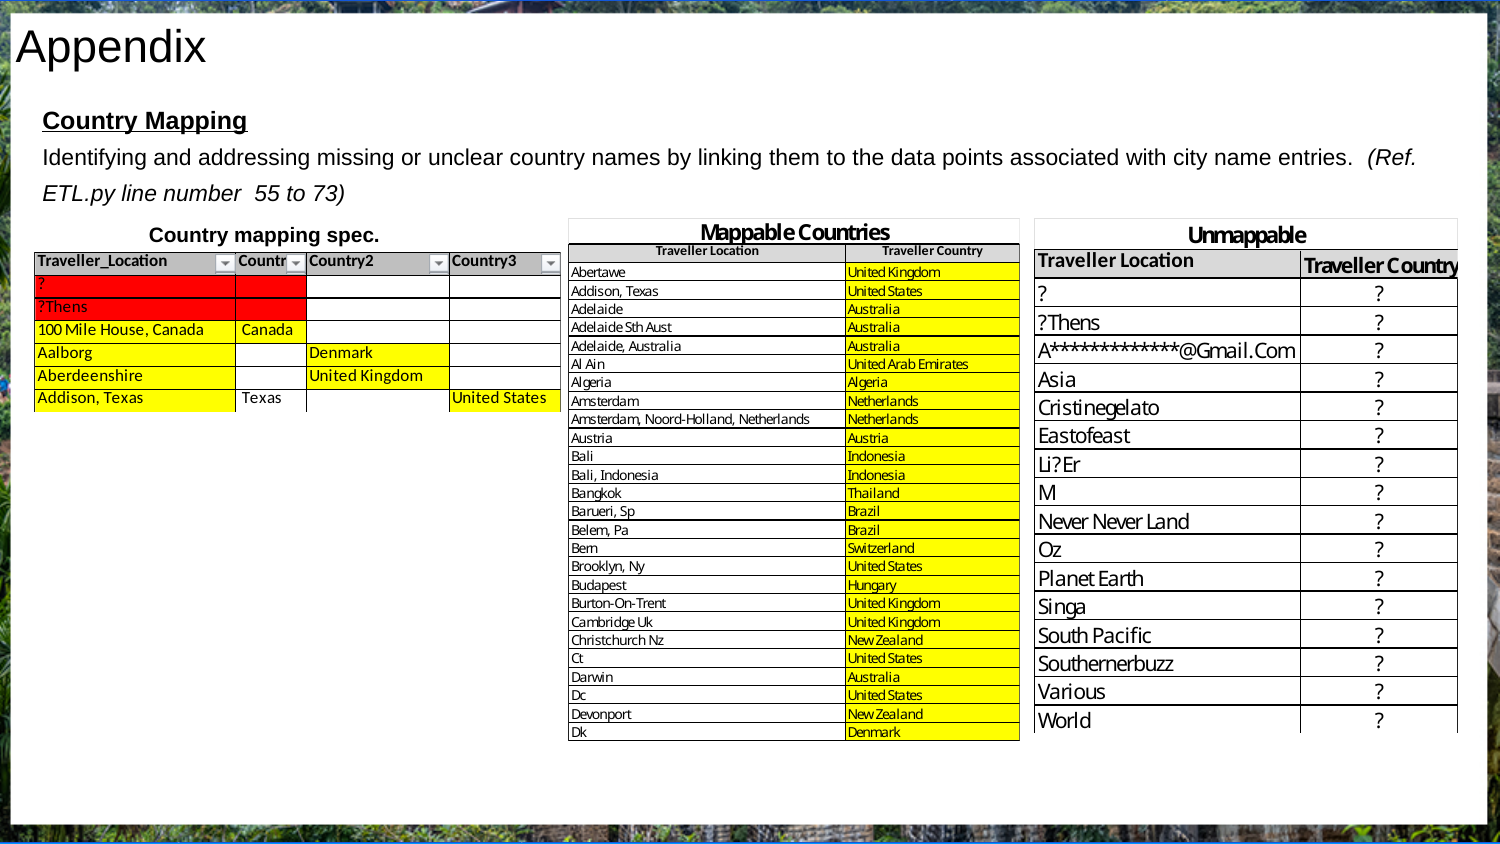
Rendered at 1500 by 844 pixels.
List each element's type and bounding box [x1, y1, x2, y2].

picture [0, 0, 1500, 843]
text_box [568, 217, 1021, 742]
text_box [1033, 217, 1460, 735]
text_box [33, 251, 562, 413]
